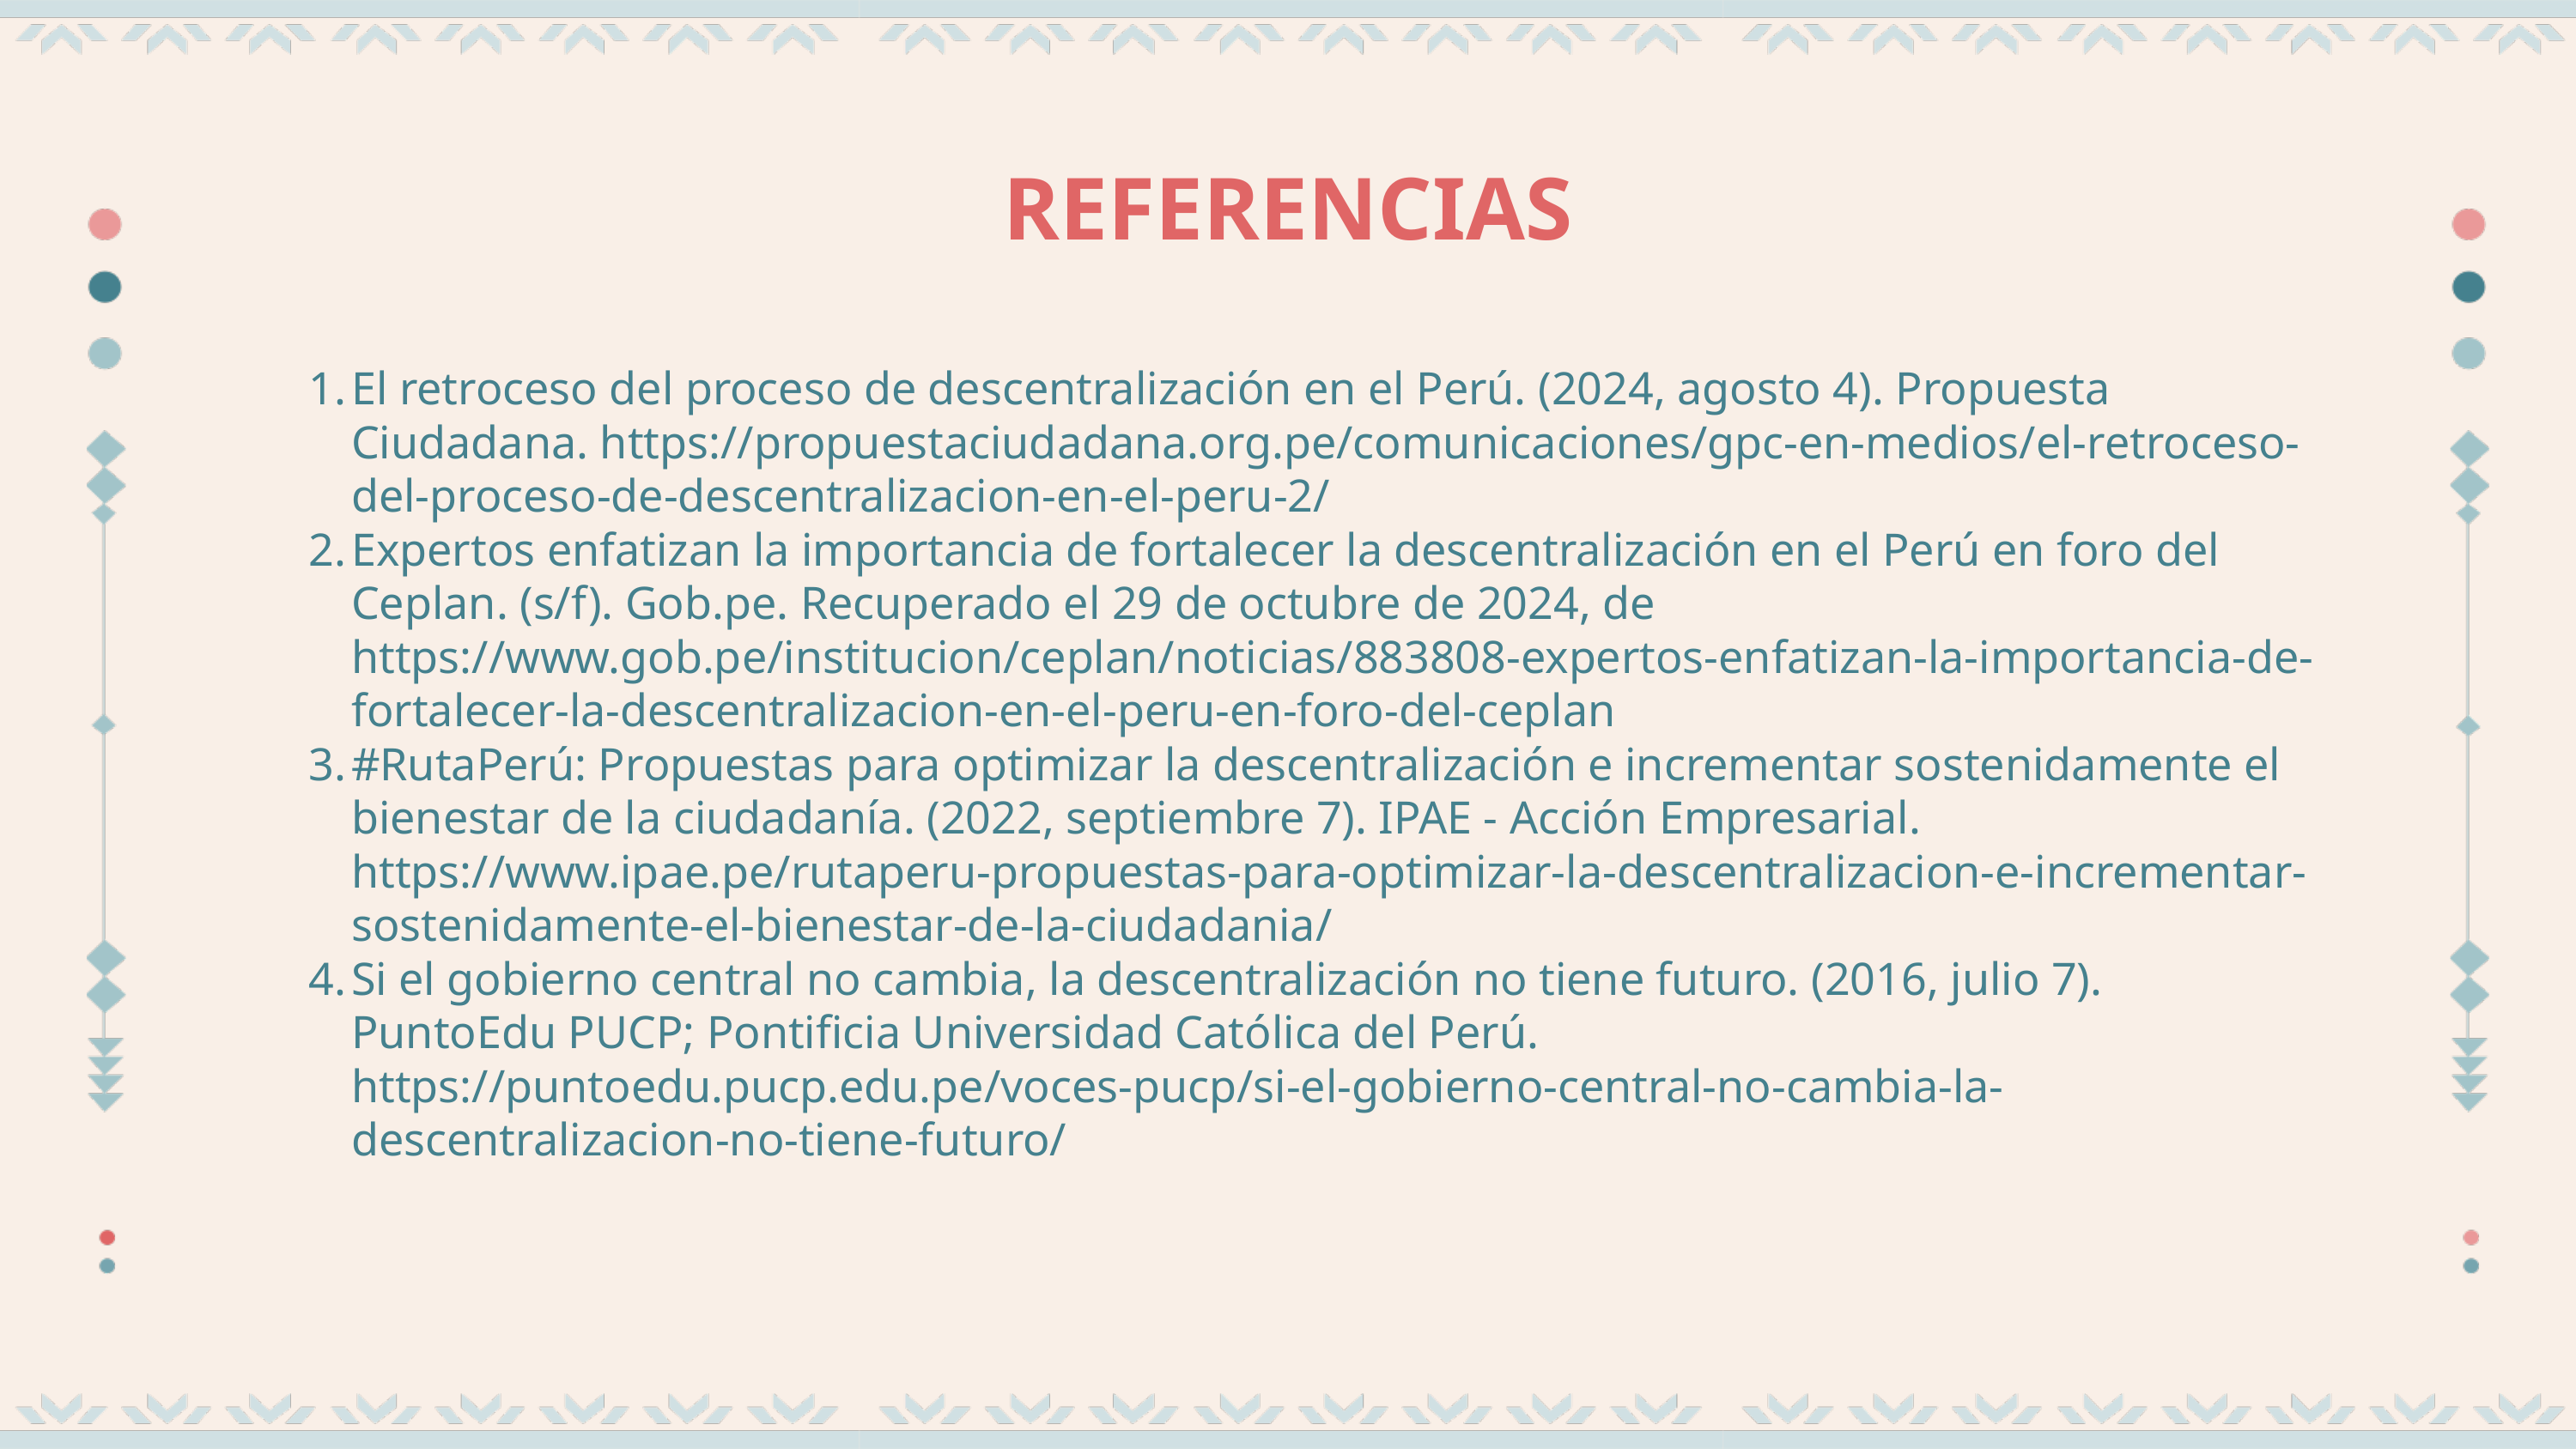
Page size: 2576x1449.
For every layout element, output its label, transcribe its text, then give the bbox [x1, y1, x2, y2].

text_box REFERENCIAS [216, 174, 2360, 258]
text_box [0, 0, 2576, 55]
text_box [86, 205, 126, 1277]
text_box El retroceso del proceso de descentralización en el Perú. (2024, agosto 4). Propuesta Ciudadana. https://propuestaciudadana.org.pe/comunicaciones/gpc-en-medios/el-retroceso-del-proceso-de-descentralizacion-en-el-peru-2/ Expertos enfatizan la importancia de fortalecer la descentralización en el Perú en foro del Ceplan. (s/f). Gob.pe. Recuperado el 29 de octubre de 2024, de https://www.gob.pe/institucion/ceplan/noticias/883808-expertos-enfatizan-la-importancia-de-fortalecer-la-descentralizacion-en-el-peru-en-foro-del-ceplan #RutaPerú: Propuestas para optimizar la descentralización e incrementar sostenidamente el bienestar de la ciudadanía. (2022, septiembre 7). IPAE - Acción Empresarial. https://www.ipae.pe/rutaperu-propuestas-para-optimizar-la-descentralizacion-e-incrementar-sostenidamente-el-bienestar-de-la-ciudadania/ Si el gobierno central no cambia, la descentralización no tiene futuro. (2016, julio 7). PuntoEdu PUCP; Pontificia Universidad Católica del Perú. https://puntoedu.pucp.edu.pe/voces-pucp/si-el-gobierno-central-no-cambia-la-descentralizacion-no-tiene-futuro/ [266, 294, 2317, 1165]
text_box [0, 1393, 2576, 1449]
text_box [2450, 205, 2490, 1277]
